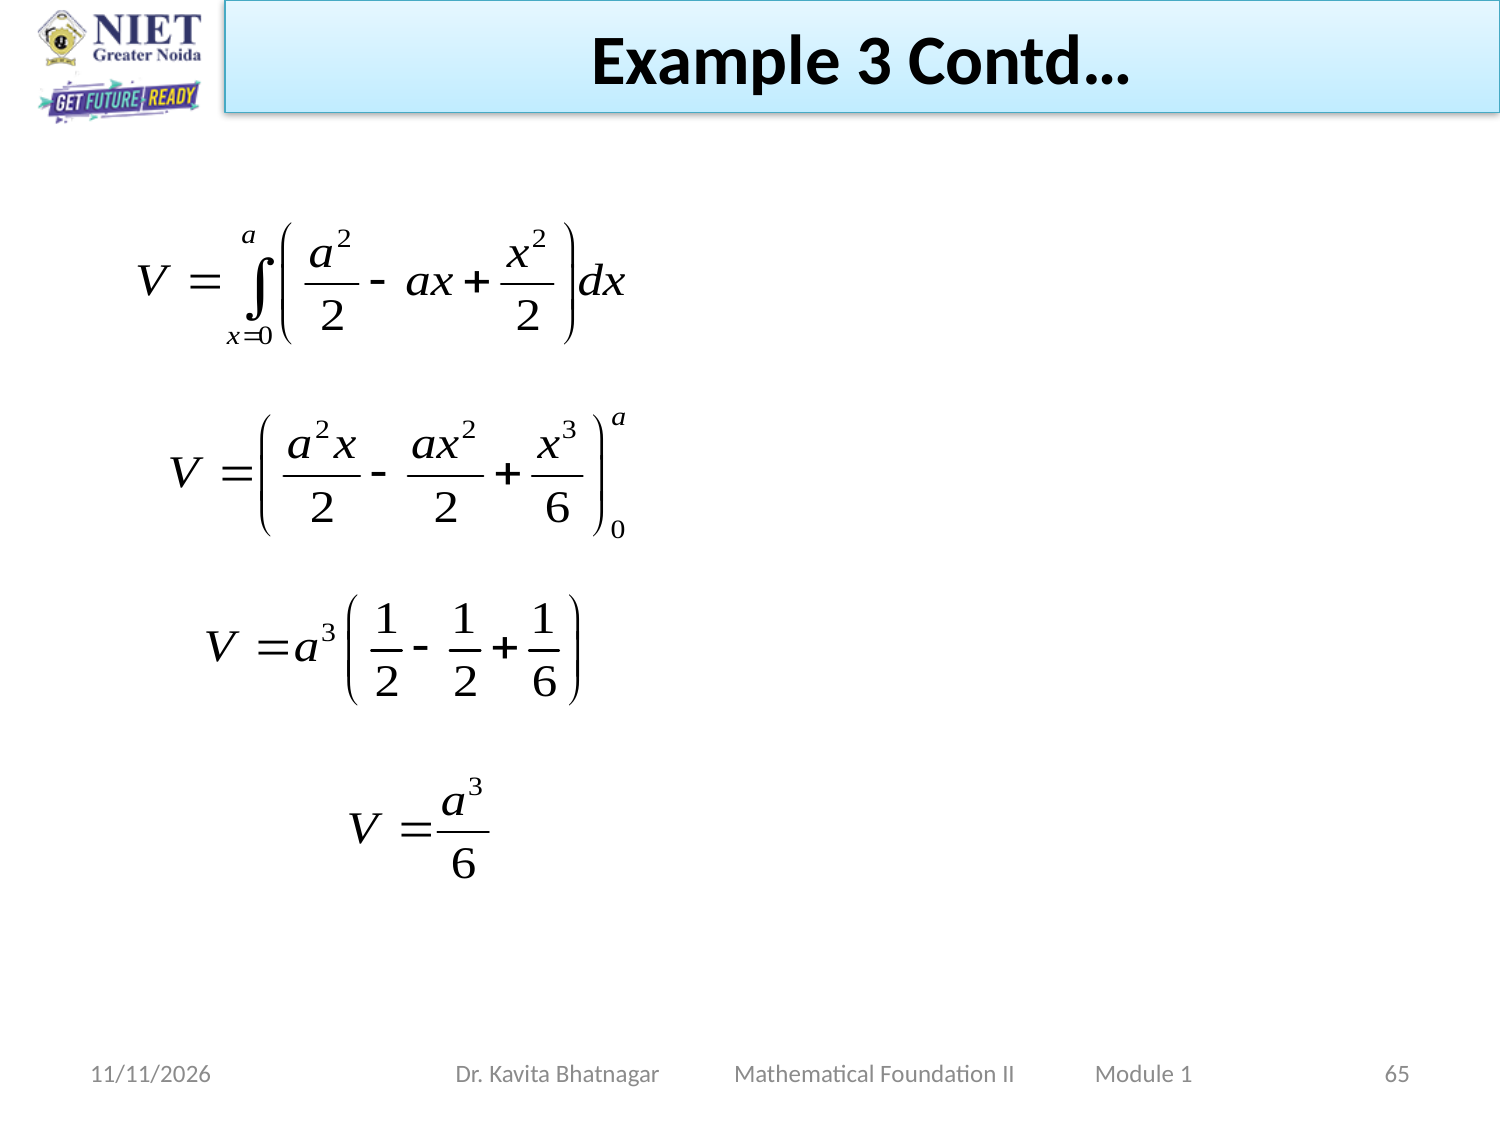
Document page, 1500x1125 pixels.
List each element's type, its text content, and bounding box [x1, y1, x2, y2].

slide_number 65 [1238, 1042, 1425, 1103]
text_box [164, 396, 637, 548]
text_box Example 3 Contd… [238, 0, 1500, 113]
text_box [131, 212, 634, 357]
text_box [200, 585, 596, 715]
footer Dr. Kavita Bhatnagar Mathematical Foundation II Module 1 [412, 1042, 1238, 1103]
picture [0, 0, 238, 135]
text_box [343, 764, 501, 889]
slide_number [75, 1042, 412, 1103]
